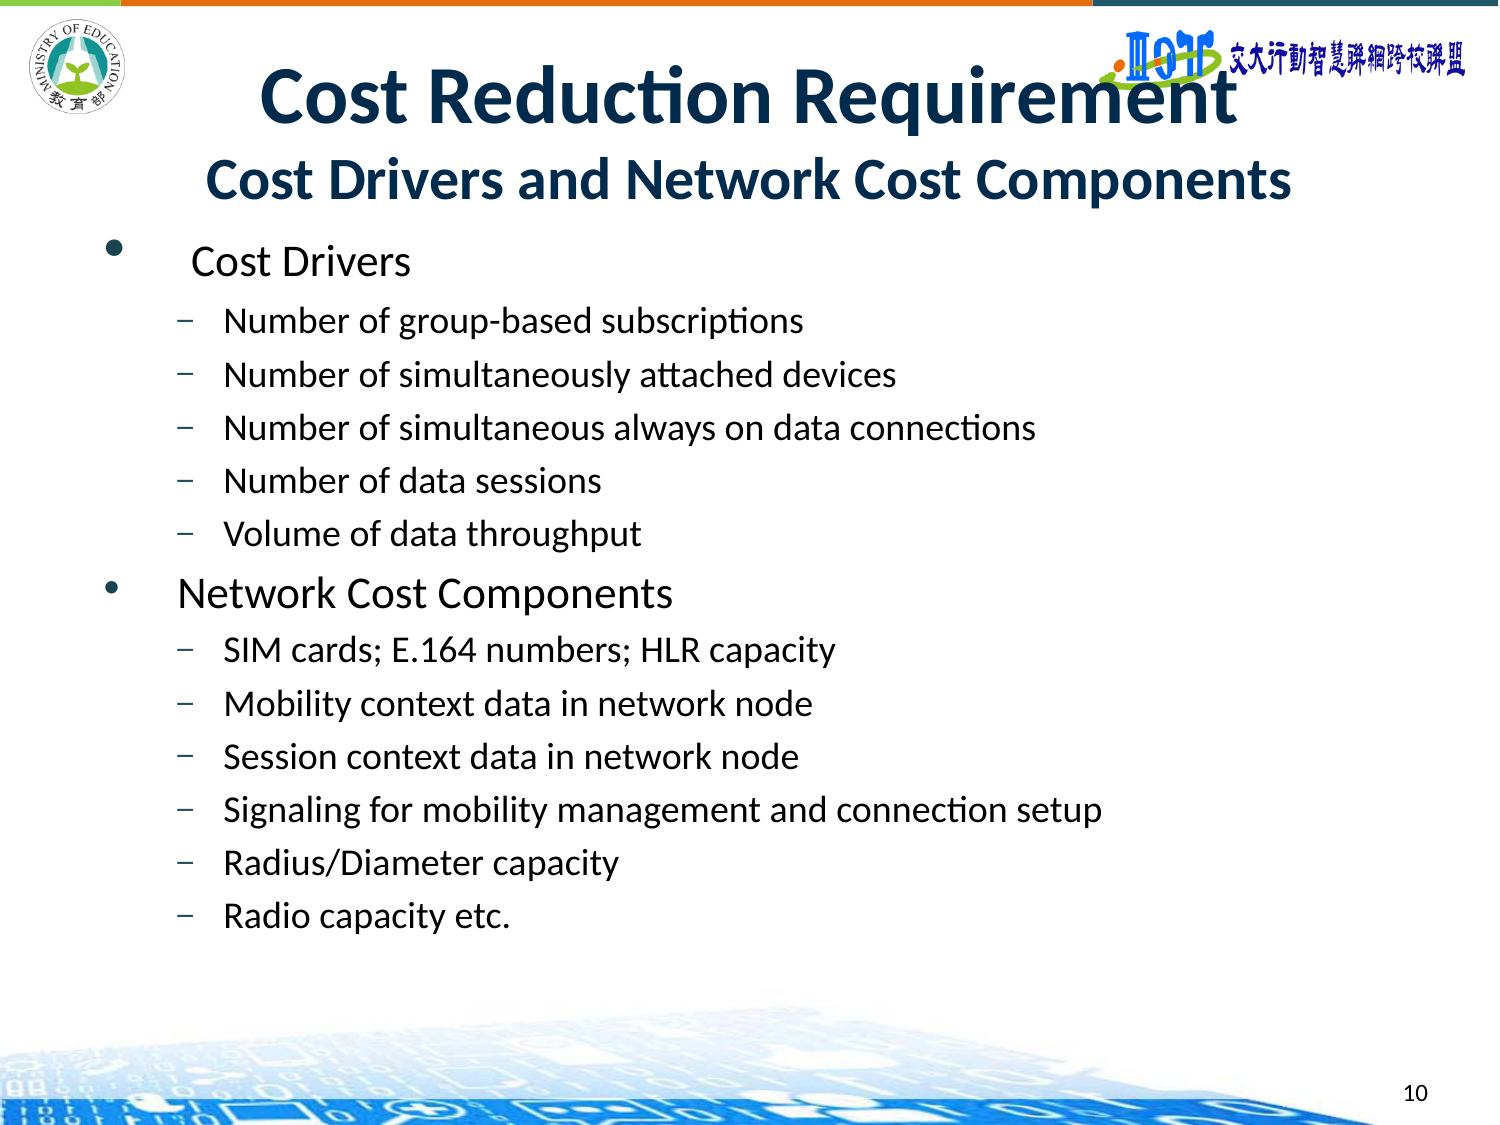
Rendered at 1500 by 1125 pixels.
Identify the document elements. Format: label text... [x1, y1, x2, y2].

title Cost Reduction Requirement Cost Drivers and Network Cost Components [75, 32, 1425, 220]
picture [1099, 30, 1465, 90]
picture [29, 19, 125, 114]
list Cost Drivers Number of group-based subscriptions Number of simultaneously attached devices Number of simultaneous always on data connections Number of data sessions Volume of data throughput Network Cost Components SIM cards; E.164 numbers; HLR capacity Mobility context data in network node Session context data in network node Signaling for mobility management and connection setup Radius/Diameter capacity Radio capacity etc. [88, 208, 1439, 951]
slide_number 10 [1387, 1069, 1484, 1125]
picture [0, 987, 1377, 1125]
